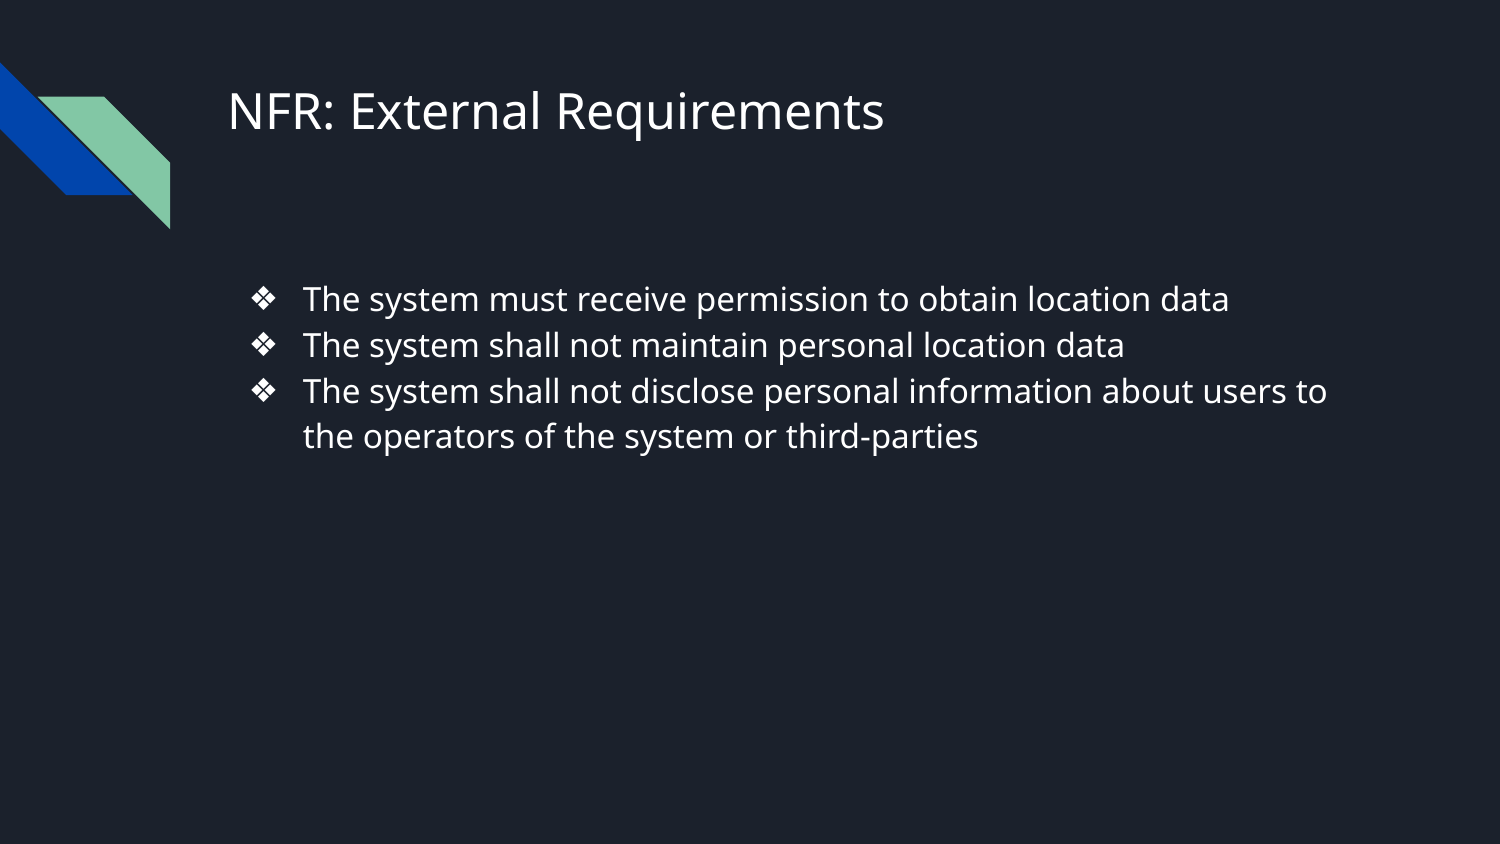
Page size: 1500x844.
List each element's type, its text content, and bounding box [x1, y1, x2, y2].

title NFR: External Requirements [212, 64, 1368, 215]
list The system must receive permission to obtain location data The system shall not maintain personal location data The system shall not disclose personal information about users to the operators of the system or third-parties [212, 257, 1368, 735]
